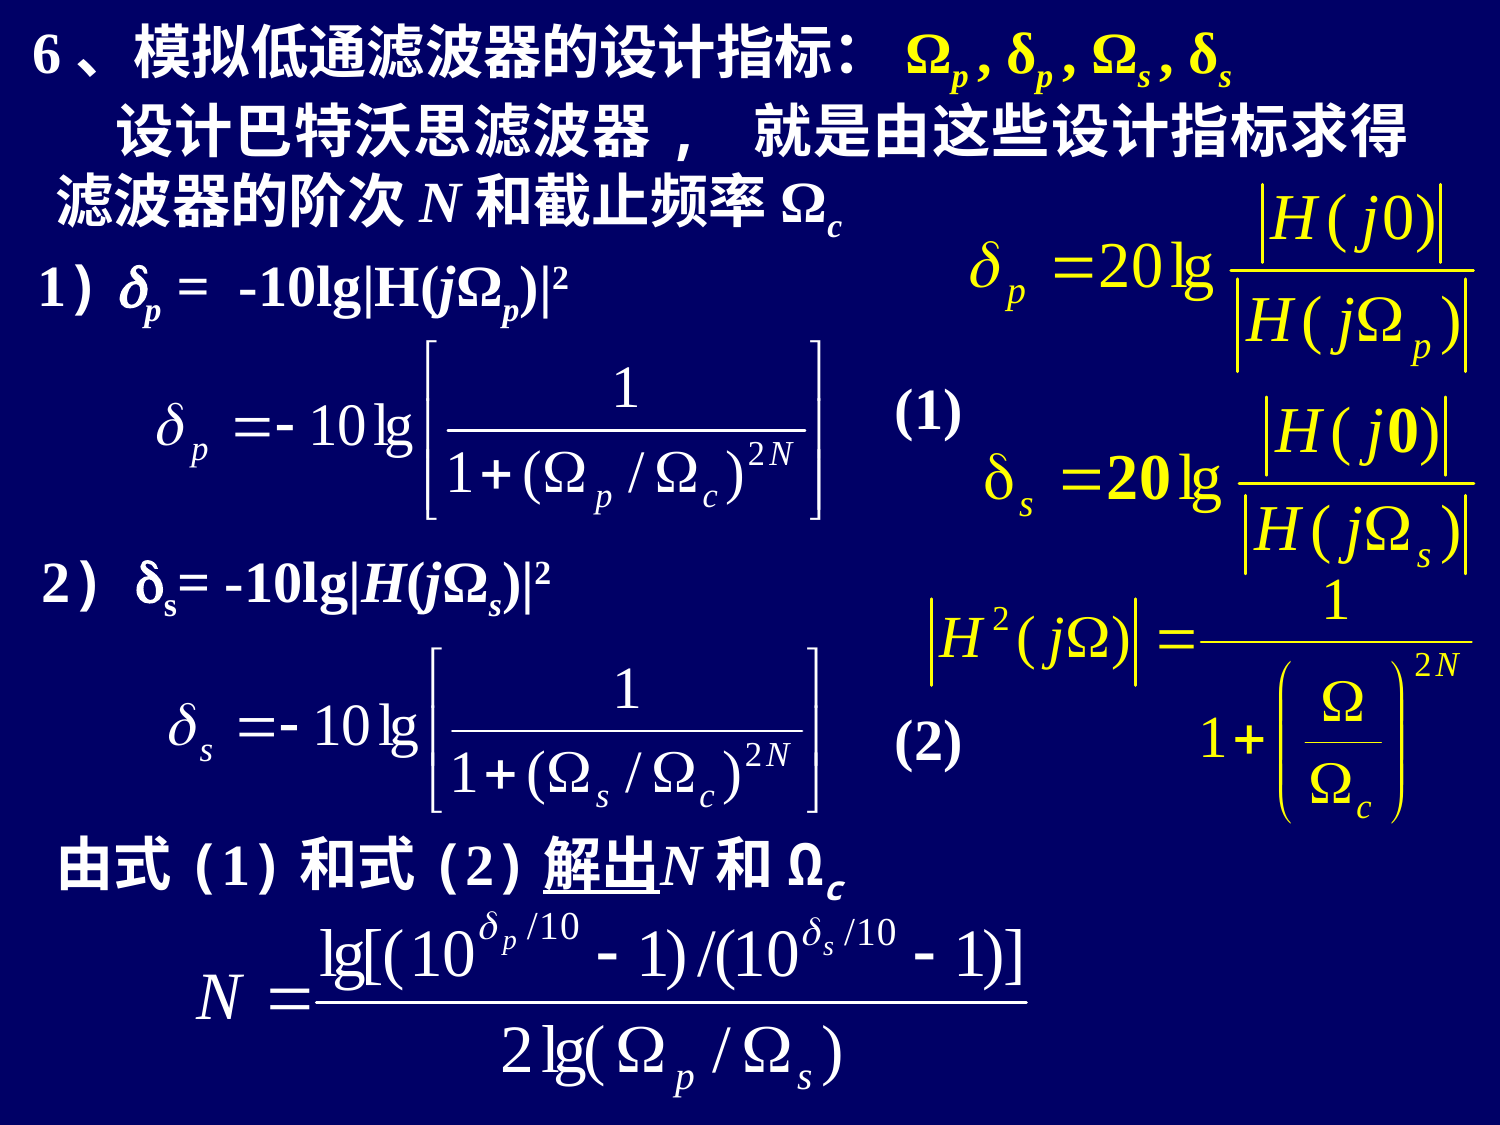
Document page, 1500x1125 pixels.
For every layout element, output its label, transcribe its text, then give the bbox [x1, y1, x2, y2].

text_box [159, 635, 837, 823]
text_box 1) dp = -10lg|H(jΩp)|2 [22, 241, 959, 336]
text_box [920, 562, 1481, 833]
text_box 由式(1)和式(2)解出N和Ωc [41, 819, 1010, 919]
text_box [959, 172, 1483, 381]
text_box 2) ds= -10lg|H(jΩs)|2 [27, 536, 974, 631]
text_box 设计巴特沃思滤波器, 就是由这些设计指标求得滤波器的阶次N和截止频率Ωc [41, 86, 1424, 252]
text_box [974, 385, 1483, 583]
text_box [147, 330, 841, 528]
text_box (1) [880, 363, 993, 449]
text_box 6、模拟低通滤波器的设计指标：Ωp , δp , Ωs , δs [17, 7, 1435, 102]
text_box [182, 895, 1037, 1106]
text_box (2) [880, 694, 920, 780]
